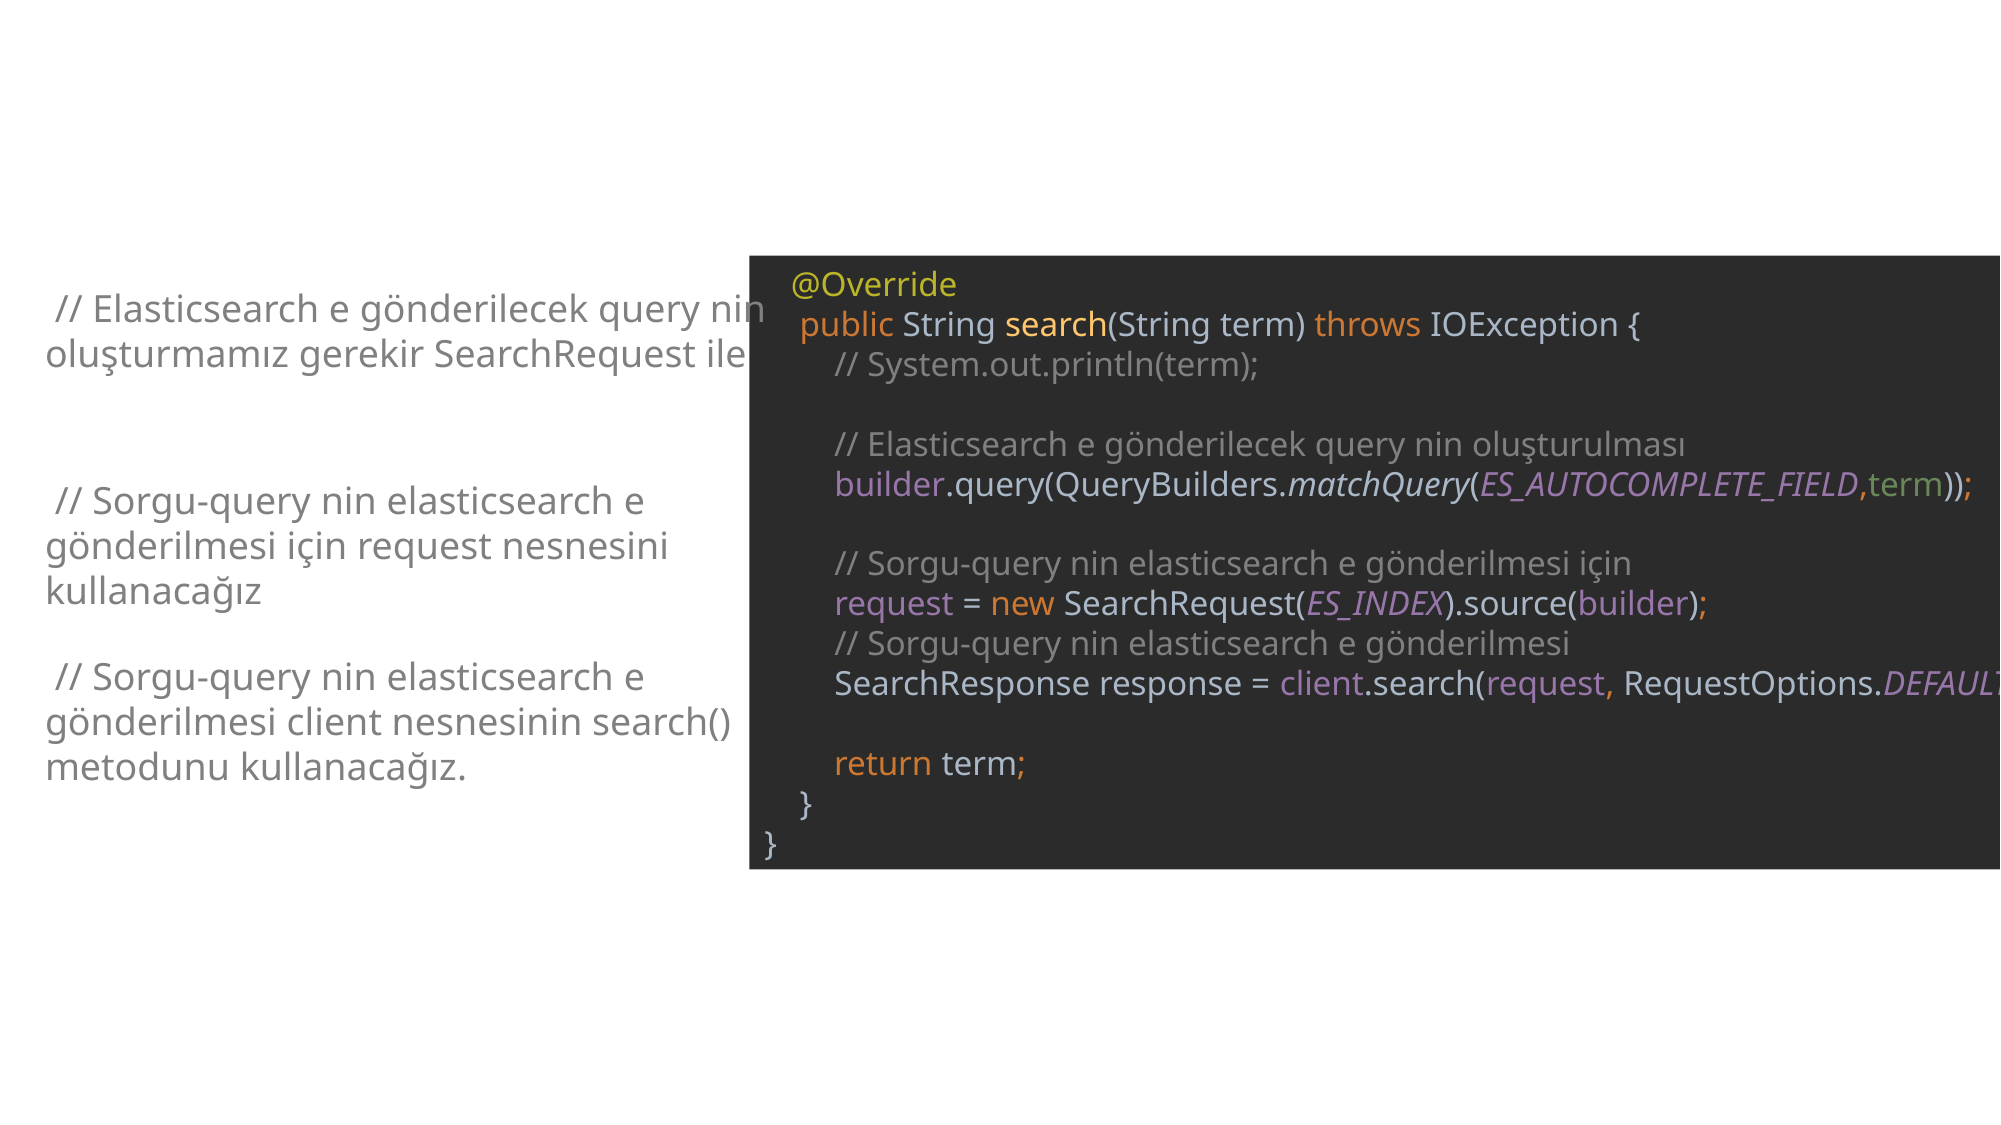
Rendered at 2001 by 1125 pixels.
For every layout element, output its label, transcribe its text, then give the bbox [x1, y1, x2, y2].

text_box // Elasticsearch e gönderilecek query nin oluşturmamız gerekir SearchRequest ile [30, 277, 824, 383]
text_box // Sorgu-query nin elasticsearch e gönderilmesi için request nesnesini kullanacağız [30, 469, 776, 620]
text_box // Sorgu-query nin elasticsearch e gönderilmesi client nesnesinin search() metodunu kullanacağız. [30, 645, 750, 796]
text_box @Override public String search(String term) throws IOException { // System.out.println(term); // Elasticsearch e gönderilecek query nin oluşturulması builder.query(QueryBuilders.matchQuery(ES_AUTOCOMPLETE_FIELD,term)); // Sorgu-query nin elasticsearch e gönderilmesi için request = new SearchRequest(ES_INDEX).source(builder); // Sorgu-query nin elasticsearch e gönderilmesi SearchResponse response = client.search(request, RequestOptions.DEFAULT); return term; } } [749, 255, 2000, 870]
